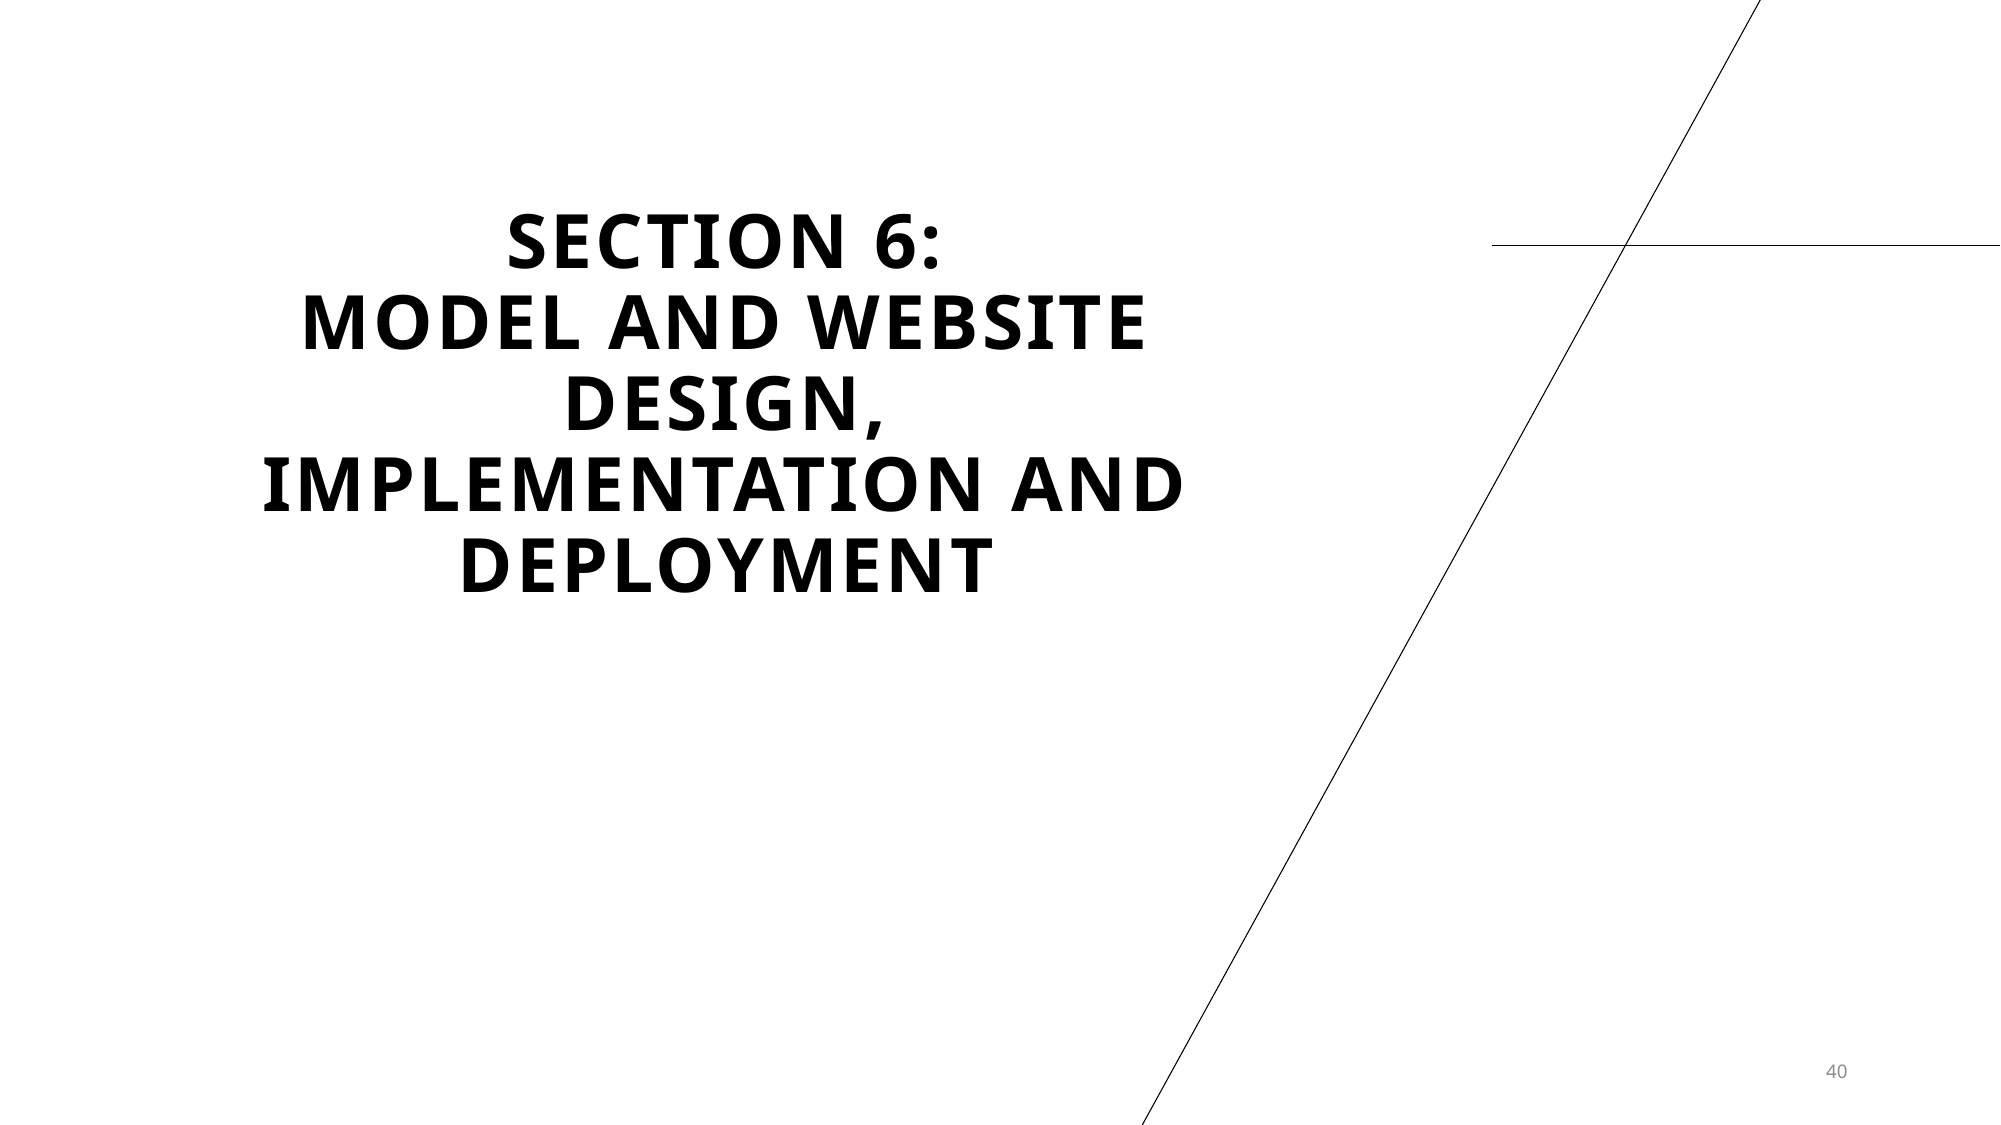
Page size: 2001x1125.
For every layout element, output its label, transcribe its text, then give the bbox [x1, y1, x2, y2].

slide_number 40 [1412, 1042, 1863, 1103]
title Section 6: MODEL and website design, implementation and deployment [207, 418, 1245, 616]
